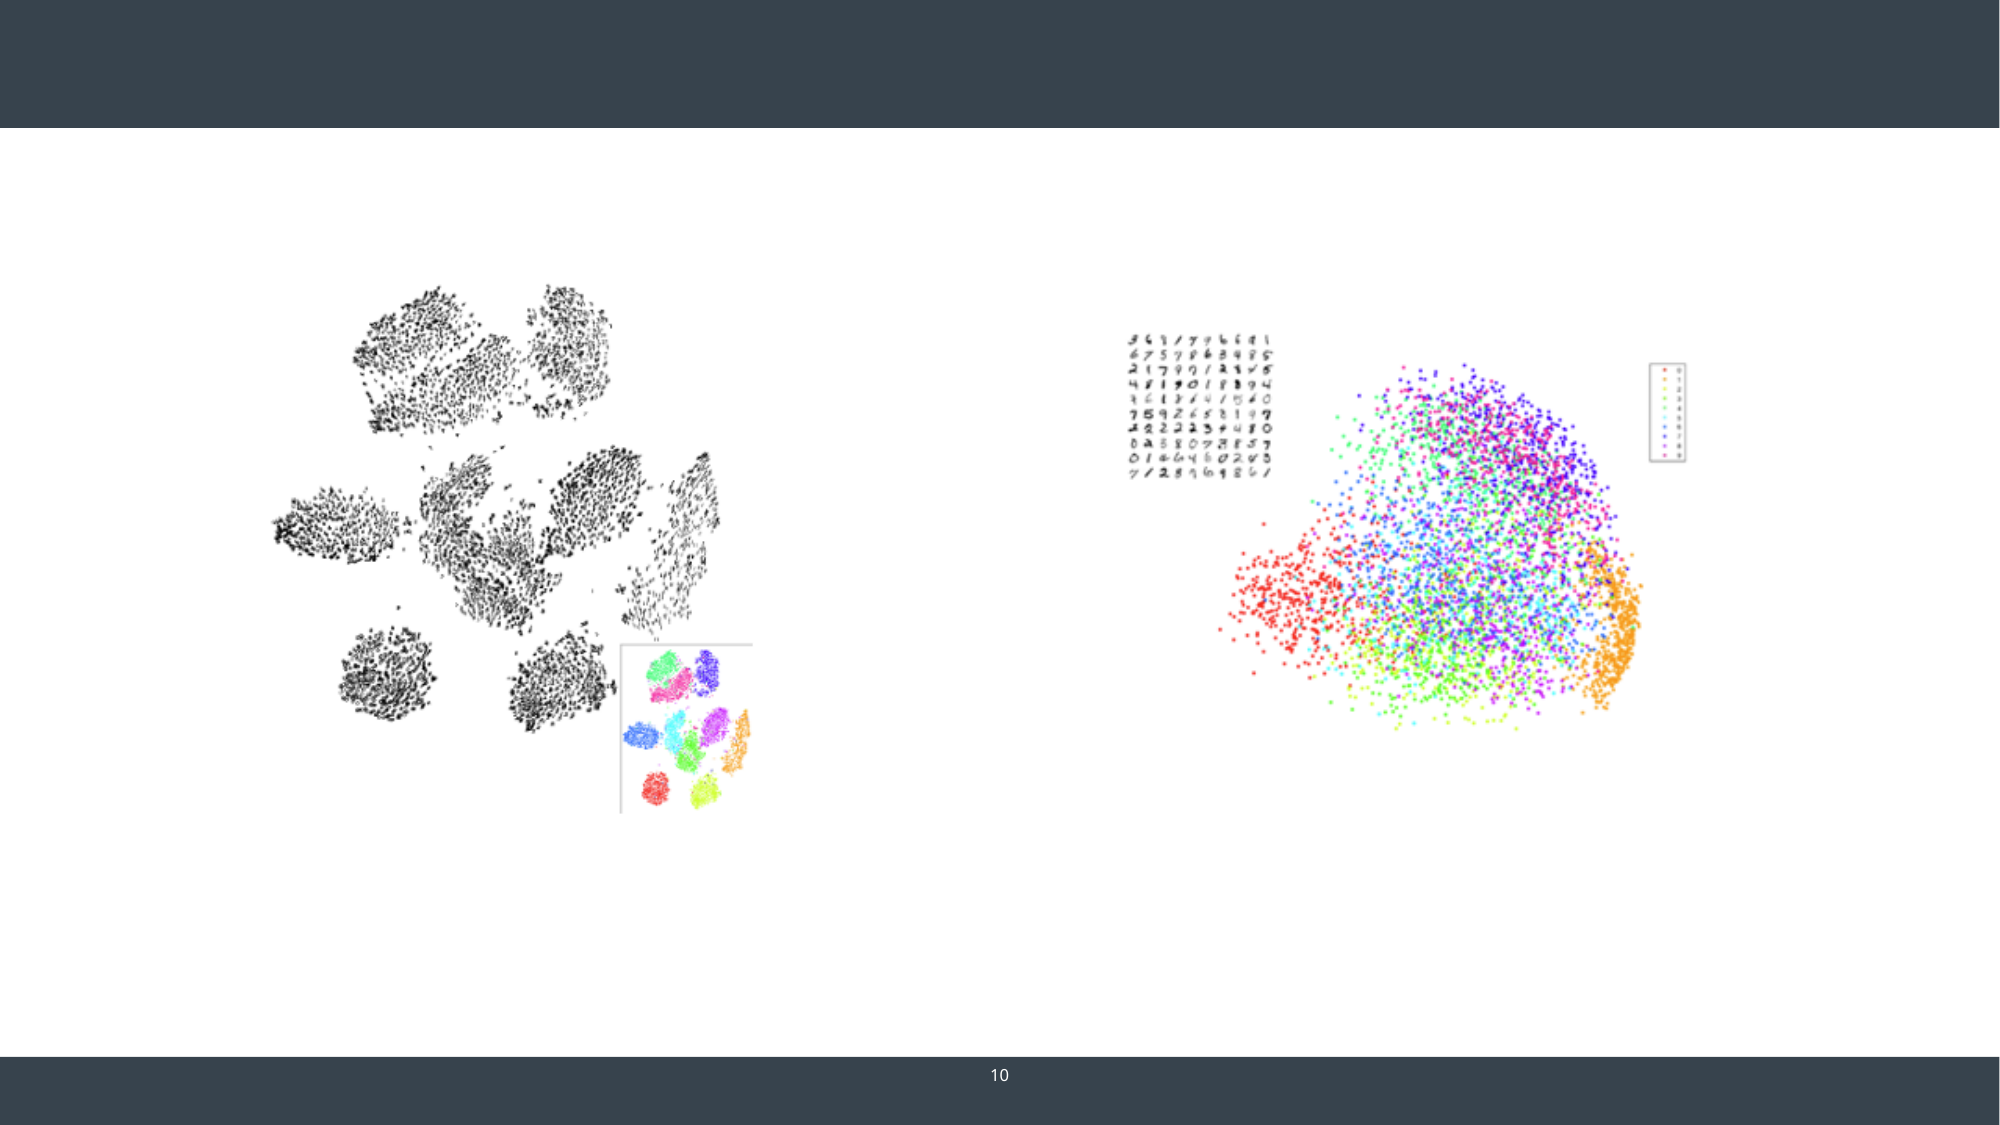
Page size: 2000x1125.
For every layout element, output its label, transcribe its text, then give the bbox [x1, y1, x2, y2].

picture [1065, 260, 1730, 801]
picture [235, 274, 790, 814]
slide_number 10 [916, 1062, 1083, 1091]
